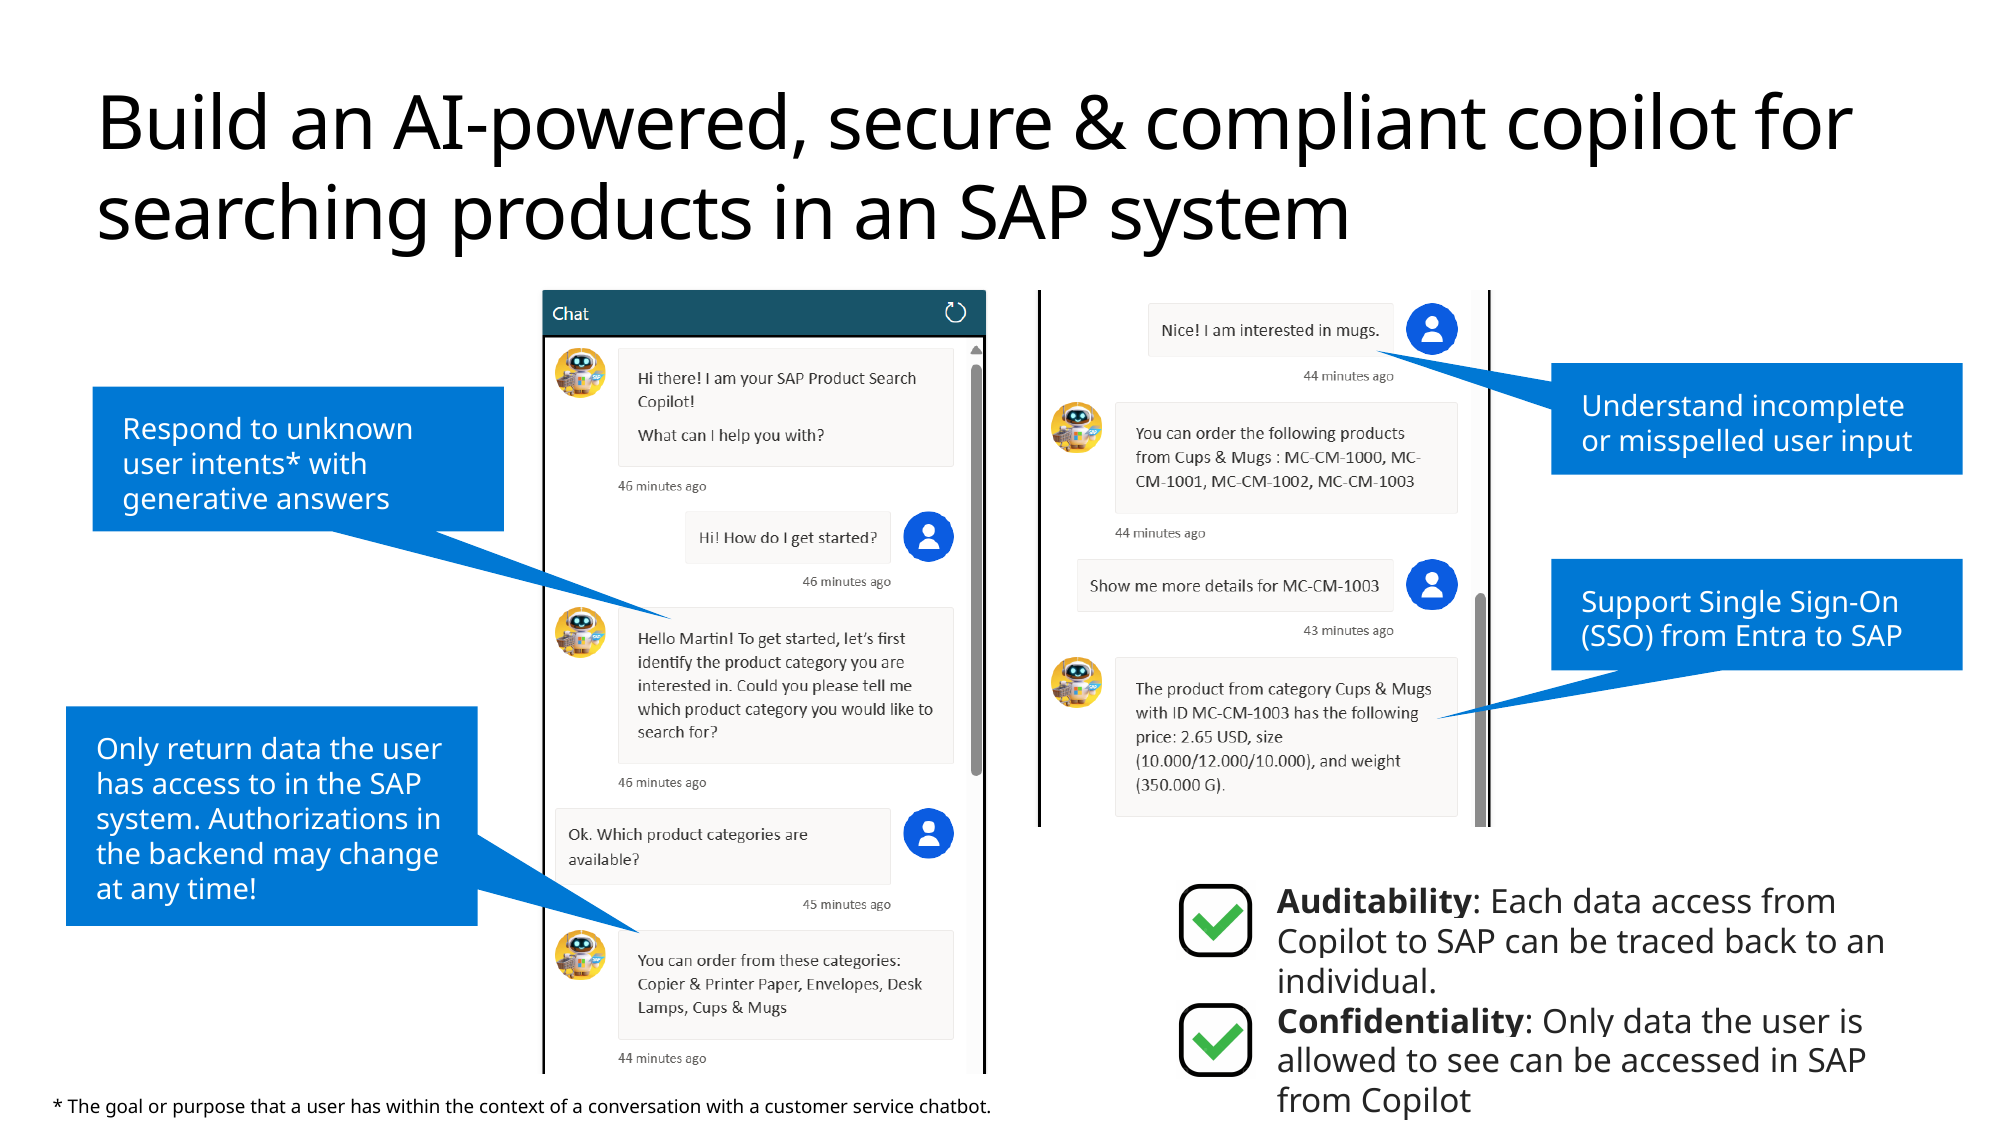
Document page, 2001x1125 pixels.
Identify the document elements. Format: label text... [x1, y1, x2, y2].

picture [1176, 999, 1257, 1080]
text_box * The goal or purpose that a user has within the context of a conversation with a customer service chatbot. [37, 1087, 1147, 1125]
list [537, 280, 988, 1074]
text_box Support Single Sign-On (SSO) from Entra to SAP [1497, 558, 1964, 710]
title Build an AI-powered, secure & compliant copilot for searching products in an SAP system [96, 75, 1916, 257]
text_box Respond to unknown user intents* with generative answers [91, 385, 537, 586]
text_box Understand incomplete or misspelled user input [1497, 362, 1964, 476]
text_box Confidentiality: Only data the user is allowed to see can be accessed in SAP from Copilot [1276, 999, 1951, 1120]
picture [1022, 290, 1497, 828]
text_box Auditability: Each data access from Copilot to SAP can be traced back to an individual. [1276, 880, 1939, 1001]
picture [1176, 880, 1257, 960]
text_box Only return data the user has access to in the SAP system. Authorizations in the backend may change at any time! [65, 705, 537, 927]
